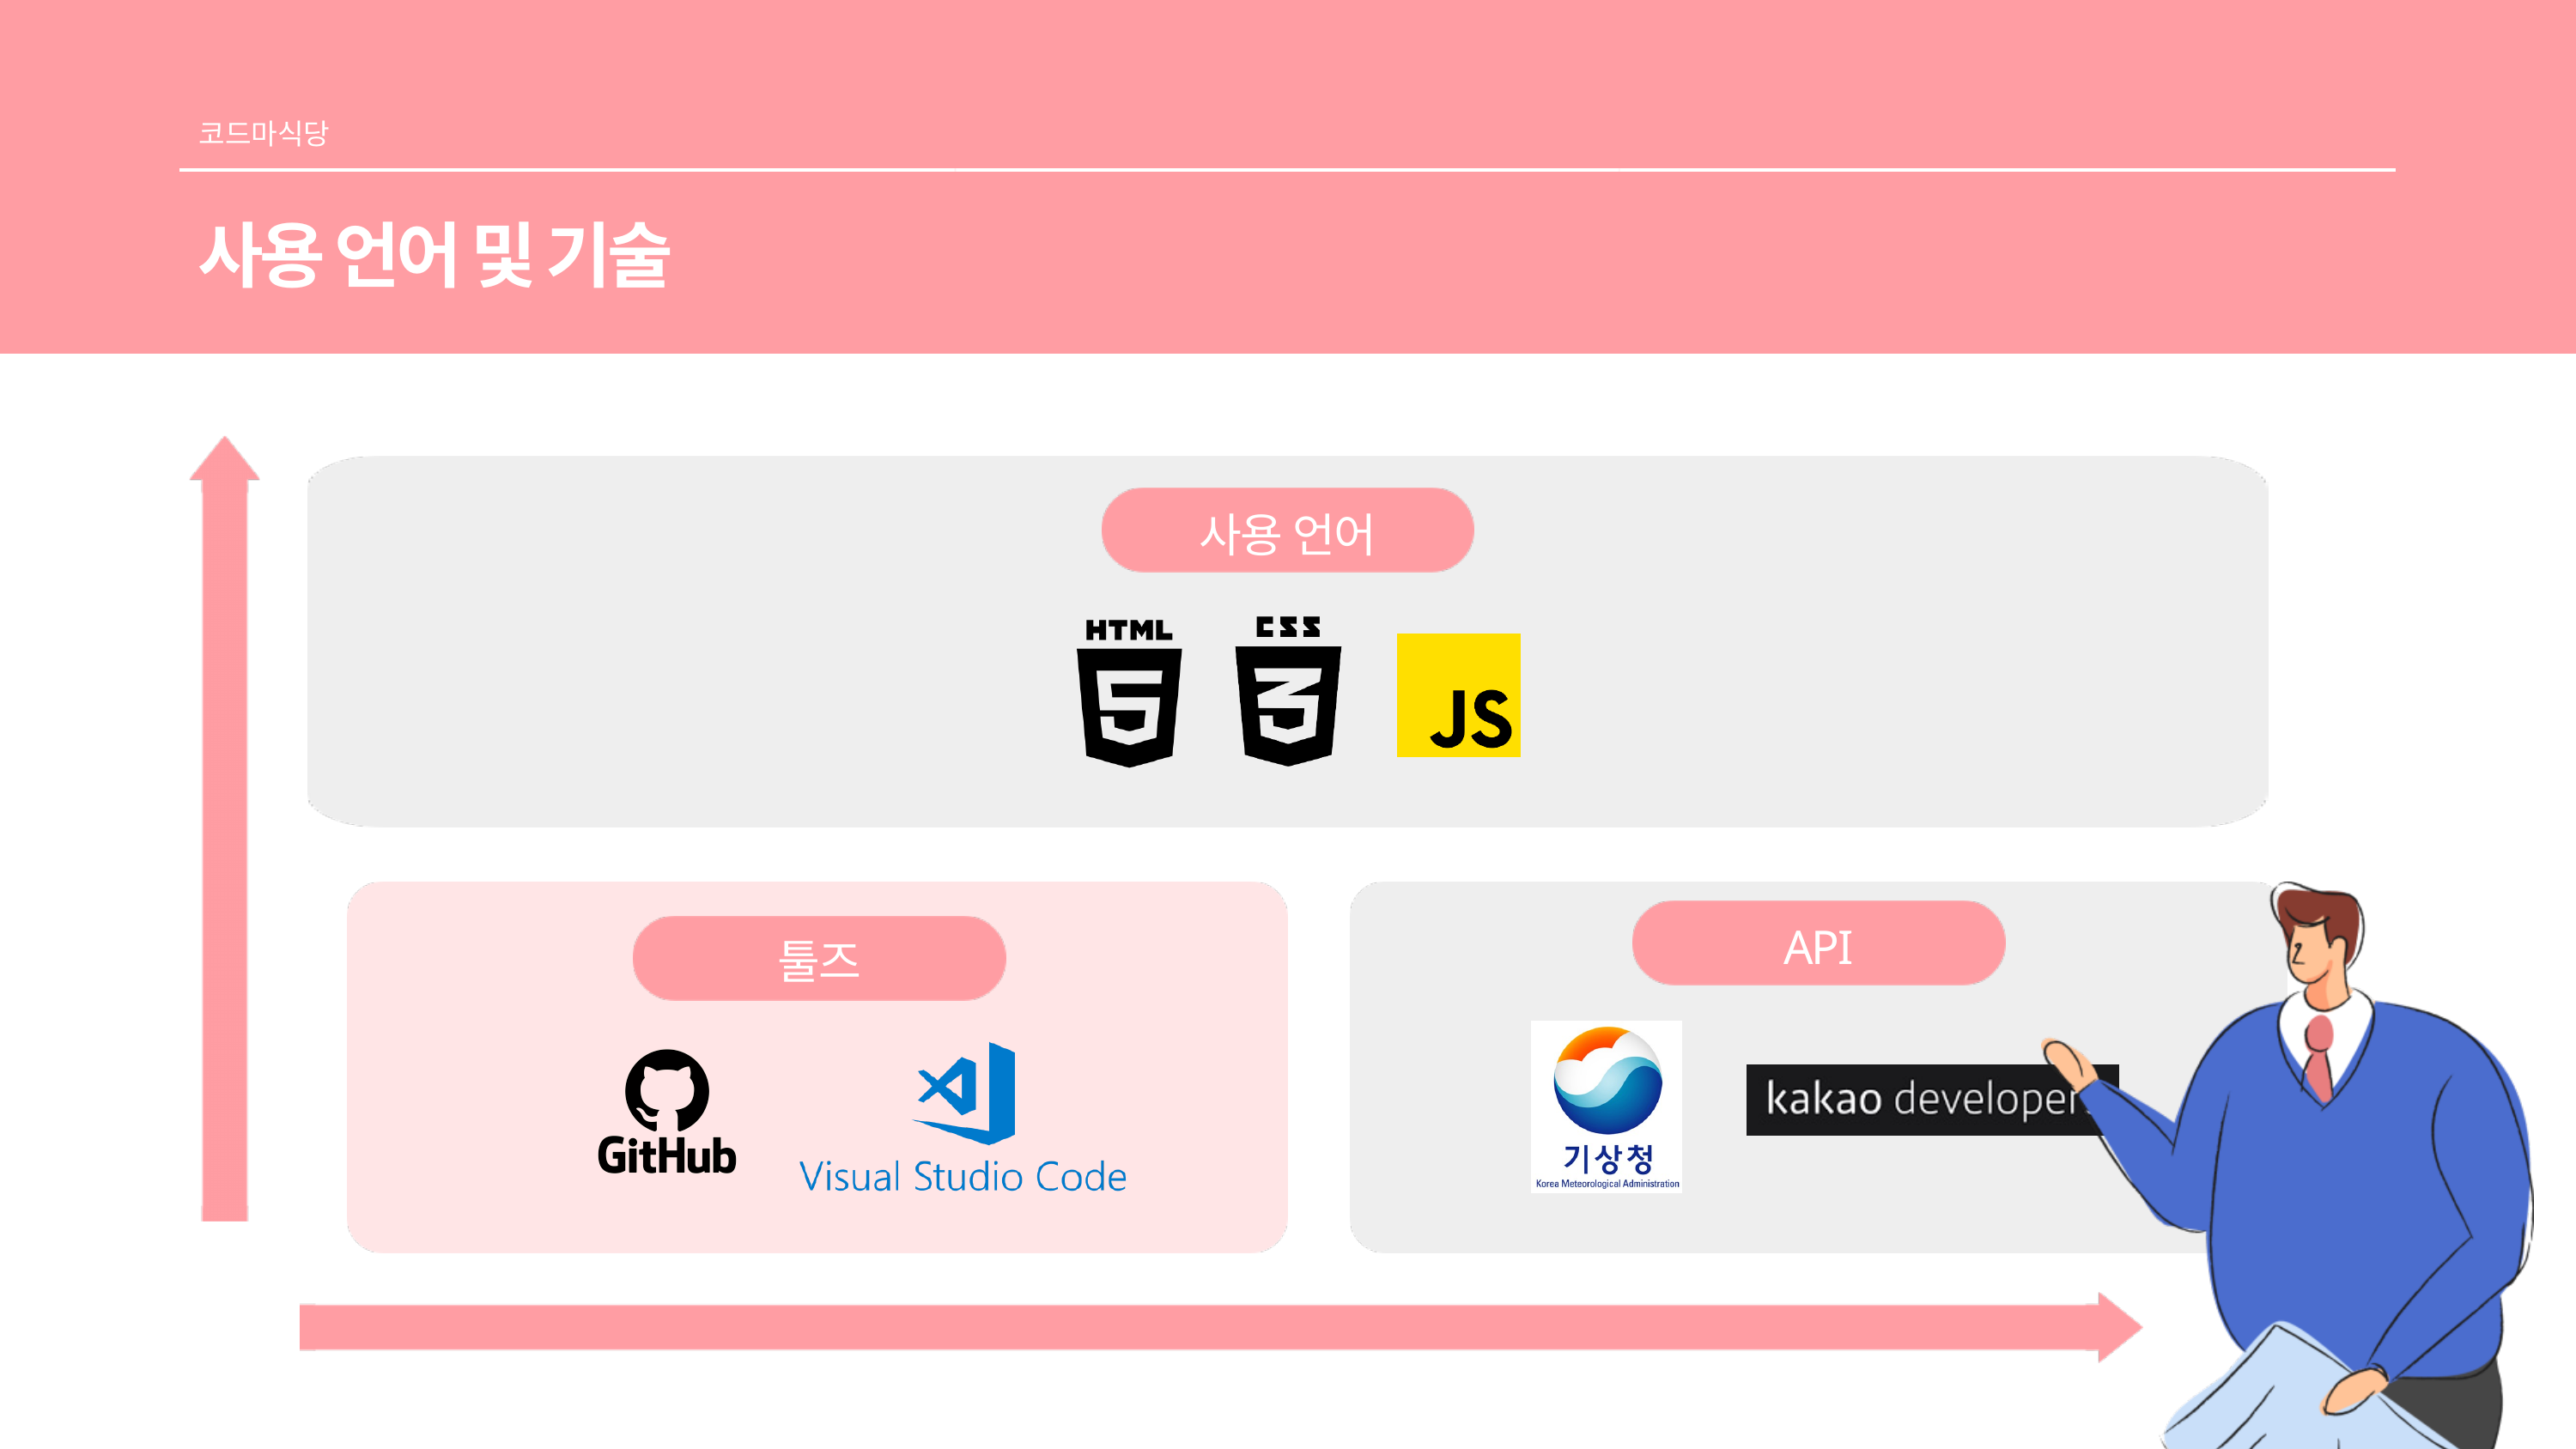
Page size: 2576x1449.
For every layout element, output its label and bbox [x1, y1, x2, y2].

text_box [1101, 488, 1475, 573]
text_box [300, 1291, 2036, 1363]
text_box [2040, 881, 2534, 1449]
picture [1397, 634, 1521, 758]
picture [190, 436, 259, 792]
picture [1531, 1021, 1682, 1194]
text_box [1632, 900, 2006, 985]
picture [1054, 618, 1205, 769]
text_box [633, 916, 1006, 1001]
picture [1747, 1064, 2040, 1136]
picture [190, 864, 259, 1221]
text_box [347, 881, 1288, 1253]
text_box [179, 168, 2397, 172]
text_box [1350, 881, 2039, 1253]
text_box [307, 455, 2269, 828]
text_box [0, 792, 618, 864]
picture [553, 1021, 1152, 1211]
picture [1212, 616, 1363, 767]
text_box [0, 0, 2576, 355]
